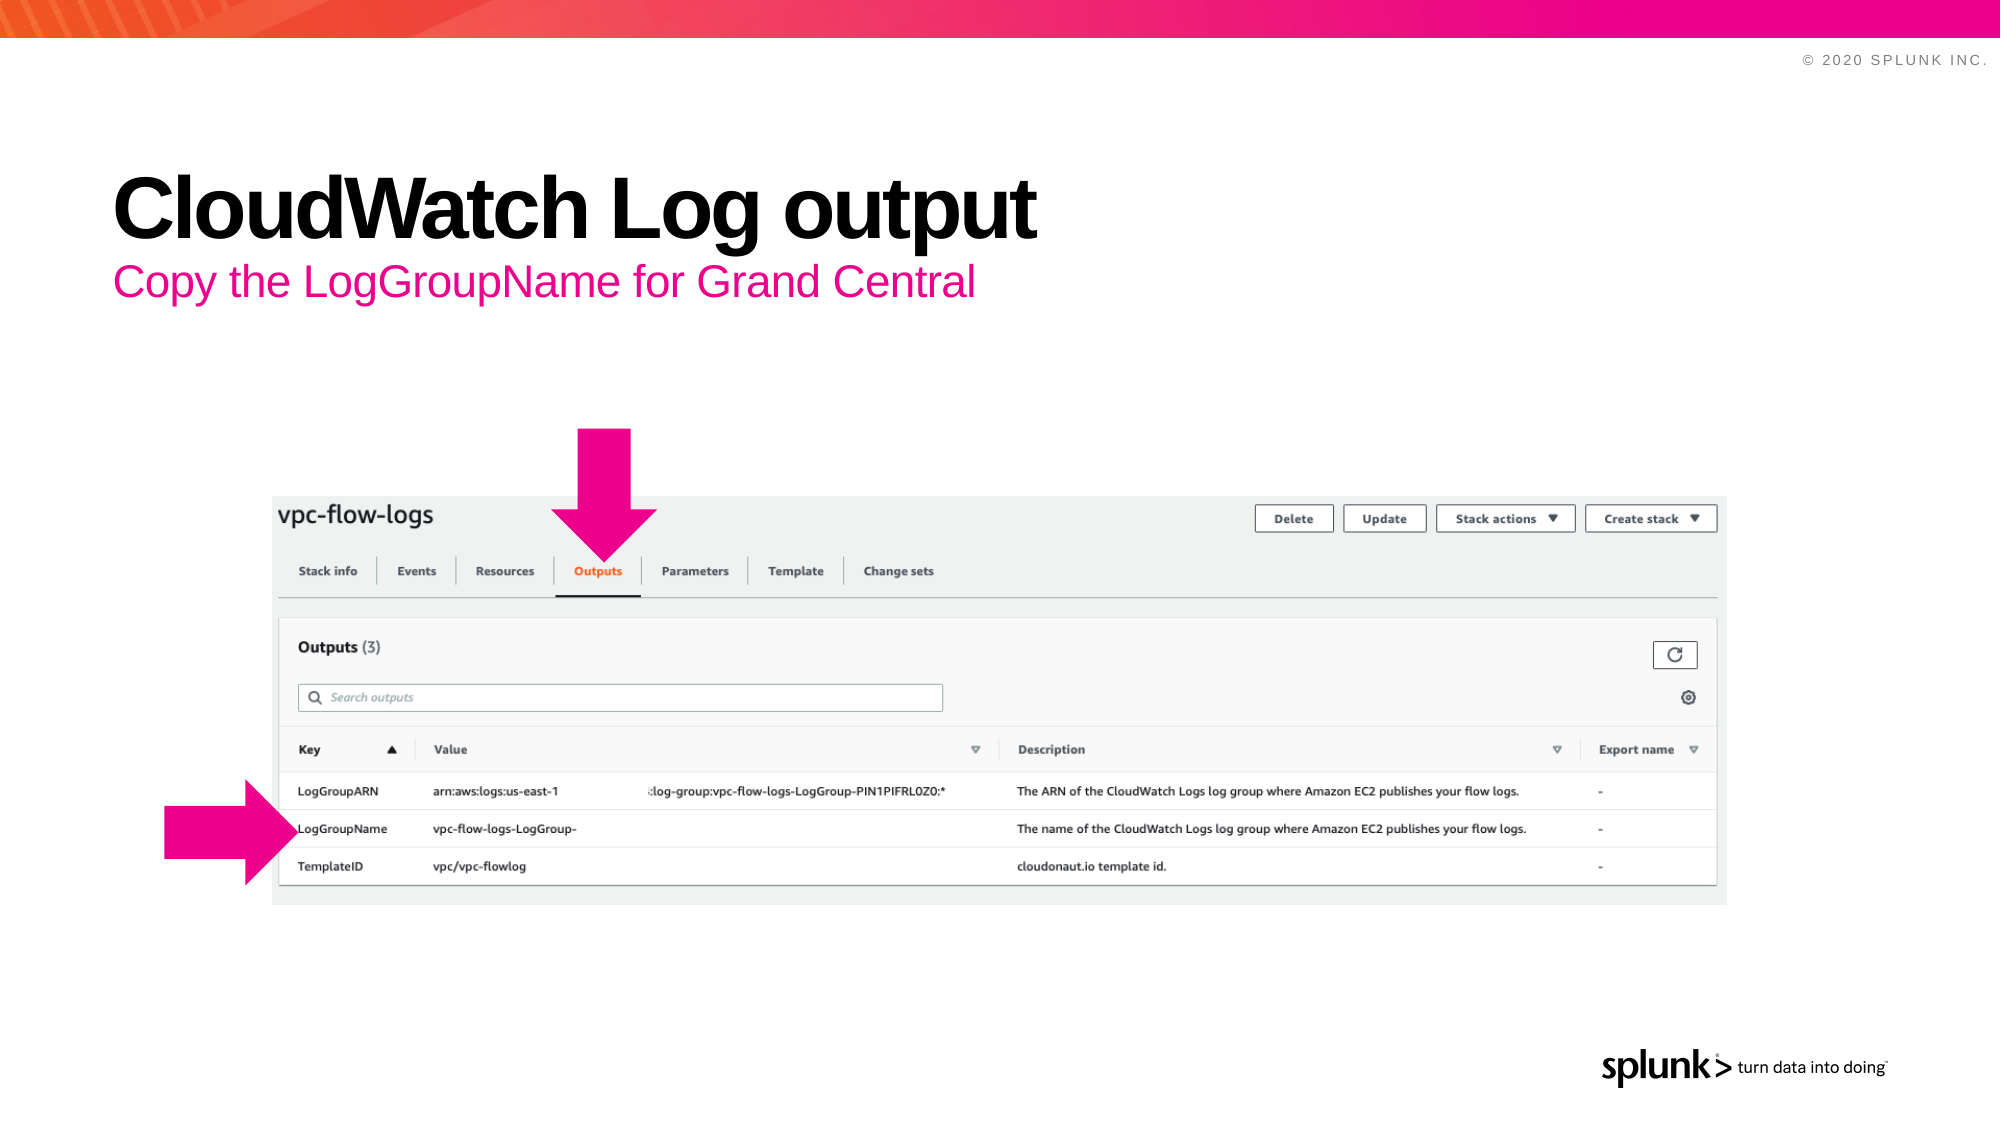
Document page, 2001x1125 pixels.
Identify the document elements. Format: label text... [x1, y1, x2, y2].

picture [0, 0, 2000, 38]
title CloudWatch Log output [112, 85, 1887, 255]
text_box [577, 428, 631, 496]
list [272, 496, 1727, 905]
list Copy the LogGroupName for Grand Central [112, 261, 1888, 308]
picture [1602, 1049, 1888, 1088]
text_box [164, 779, 272, 886]
